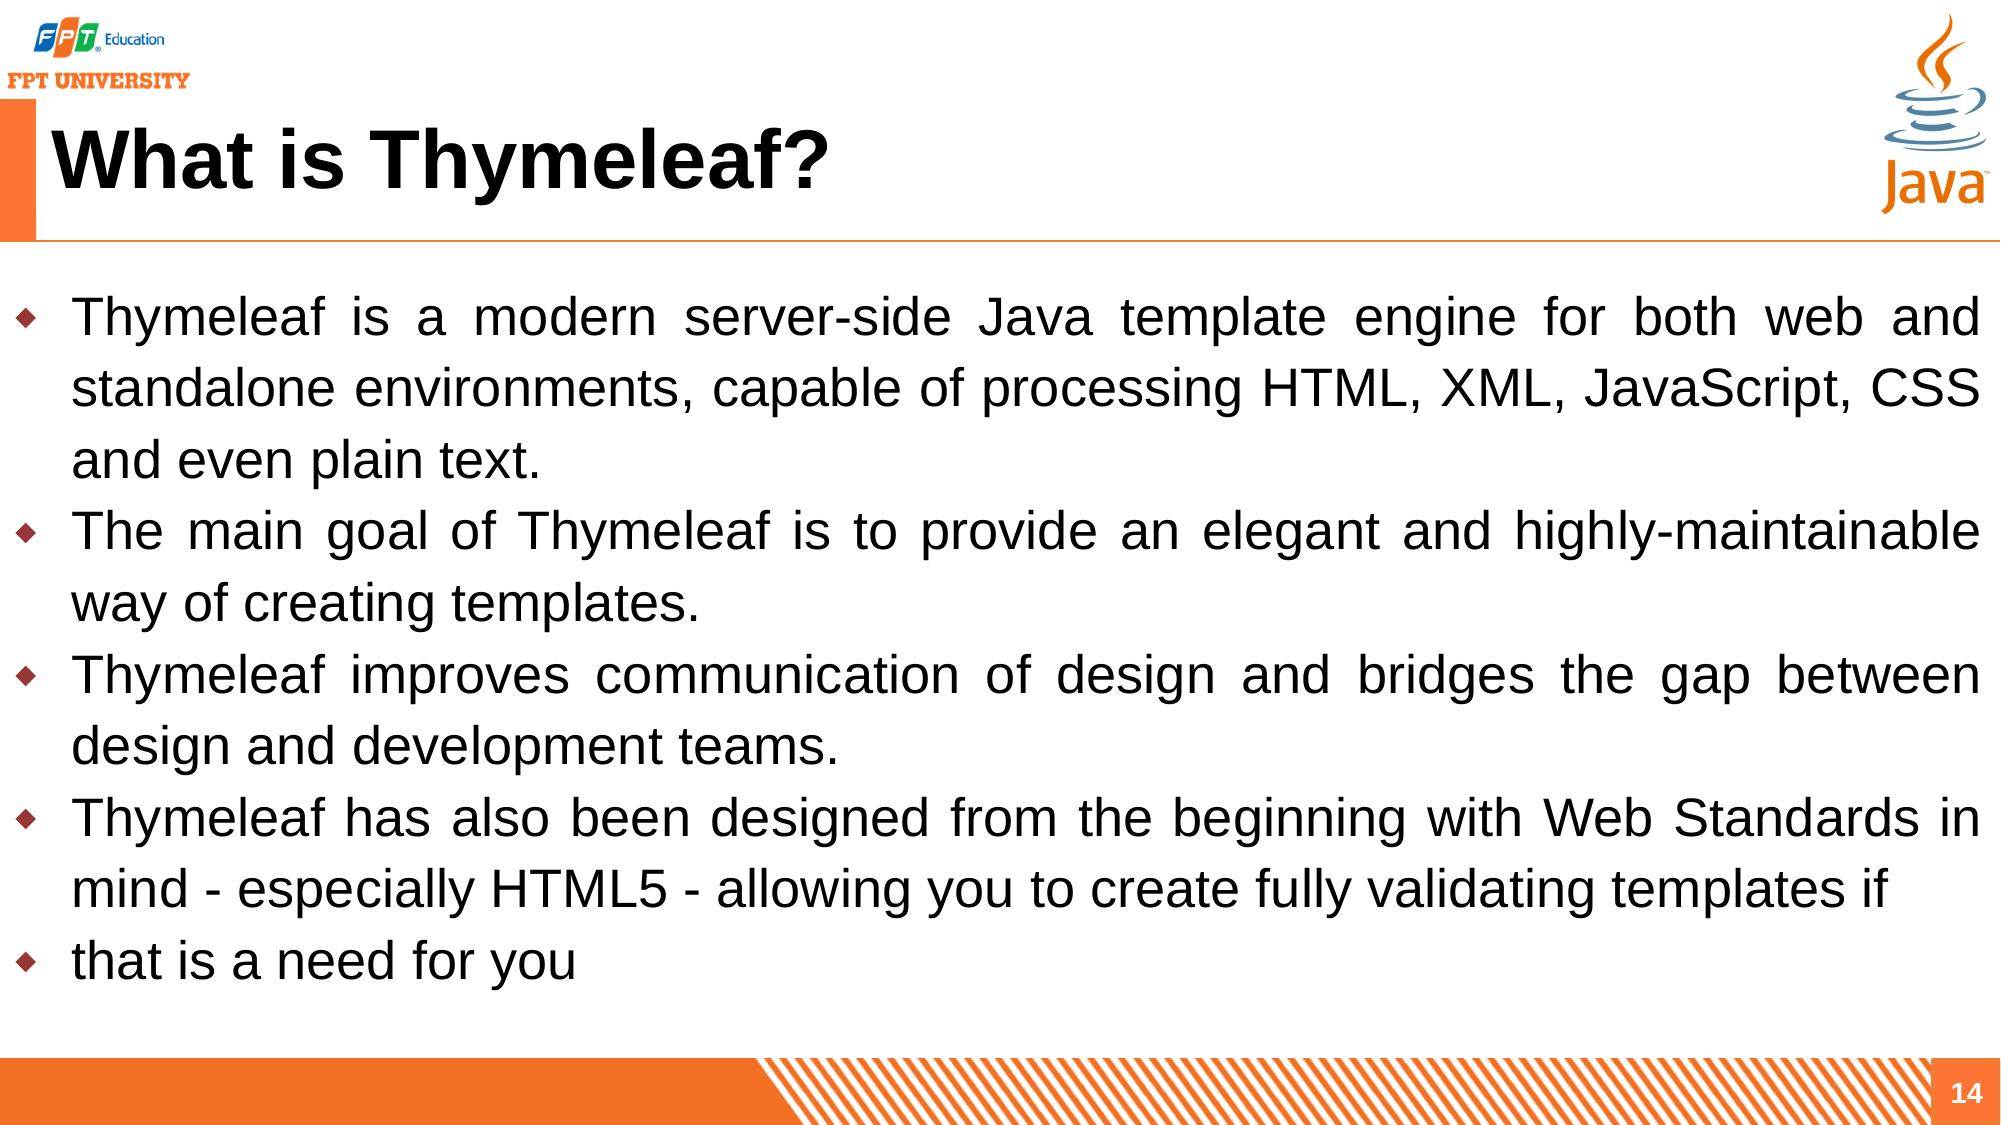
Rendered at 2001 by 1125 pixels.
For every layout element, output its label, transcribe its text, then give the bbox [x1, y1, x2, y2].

picture [0, 2, 197, 99]
slide_number 14 [1933, 1059, 2000, 1124]
title What is Thymeleaf? [36, 108, 1869, 215]
picture [1868, 4, 2000, 226]
picture [0, 1058, 1934, 1125]
list Thymeleaf is a modern server-side Java template engine for both web and standalone environments, capable of processing HTML, XML, JavaScript, CSS and even plain text. The main goal of Thymeleaf is to provide an elegant and highly-maintainable way of creating templates. Thymeleaf improves communication of design and bridges the gap between design and development teams. Thymeleaf has also been designed from the beginning with Web Standards in mind - especially HTML5 - allowing you to create fully validating templates if that is a need for you [0, 266, 2000, 1057]
